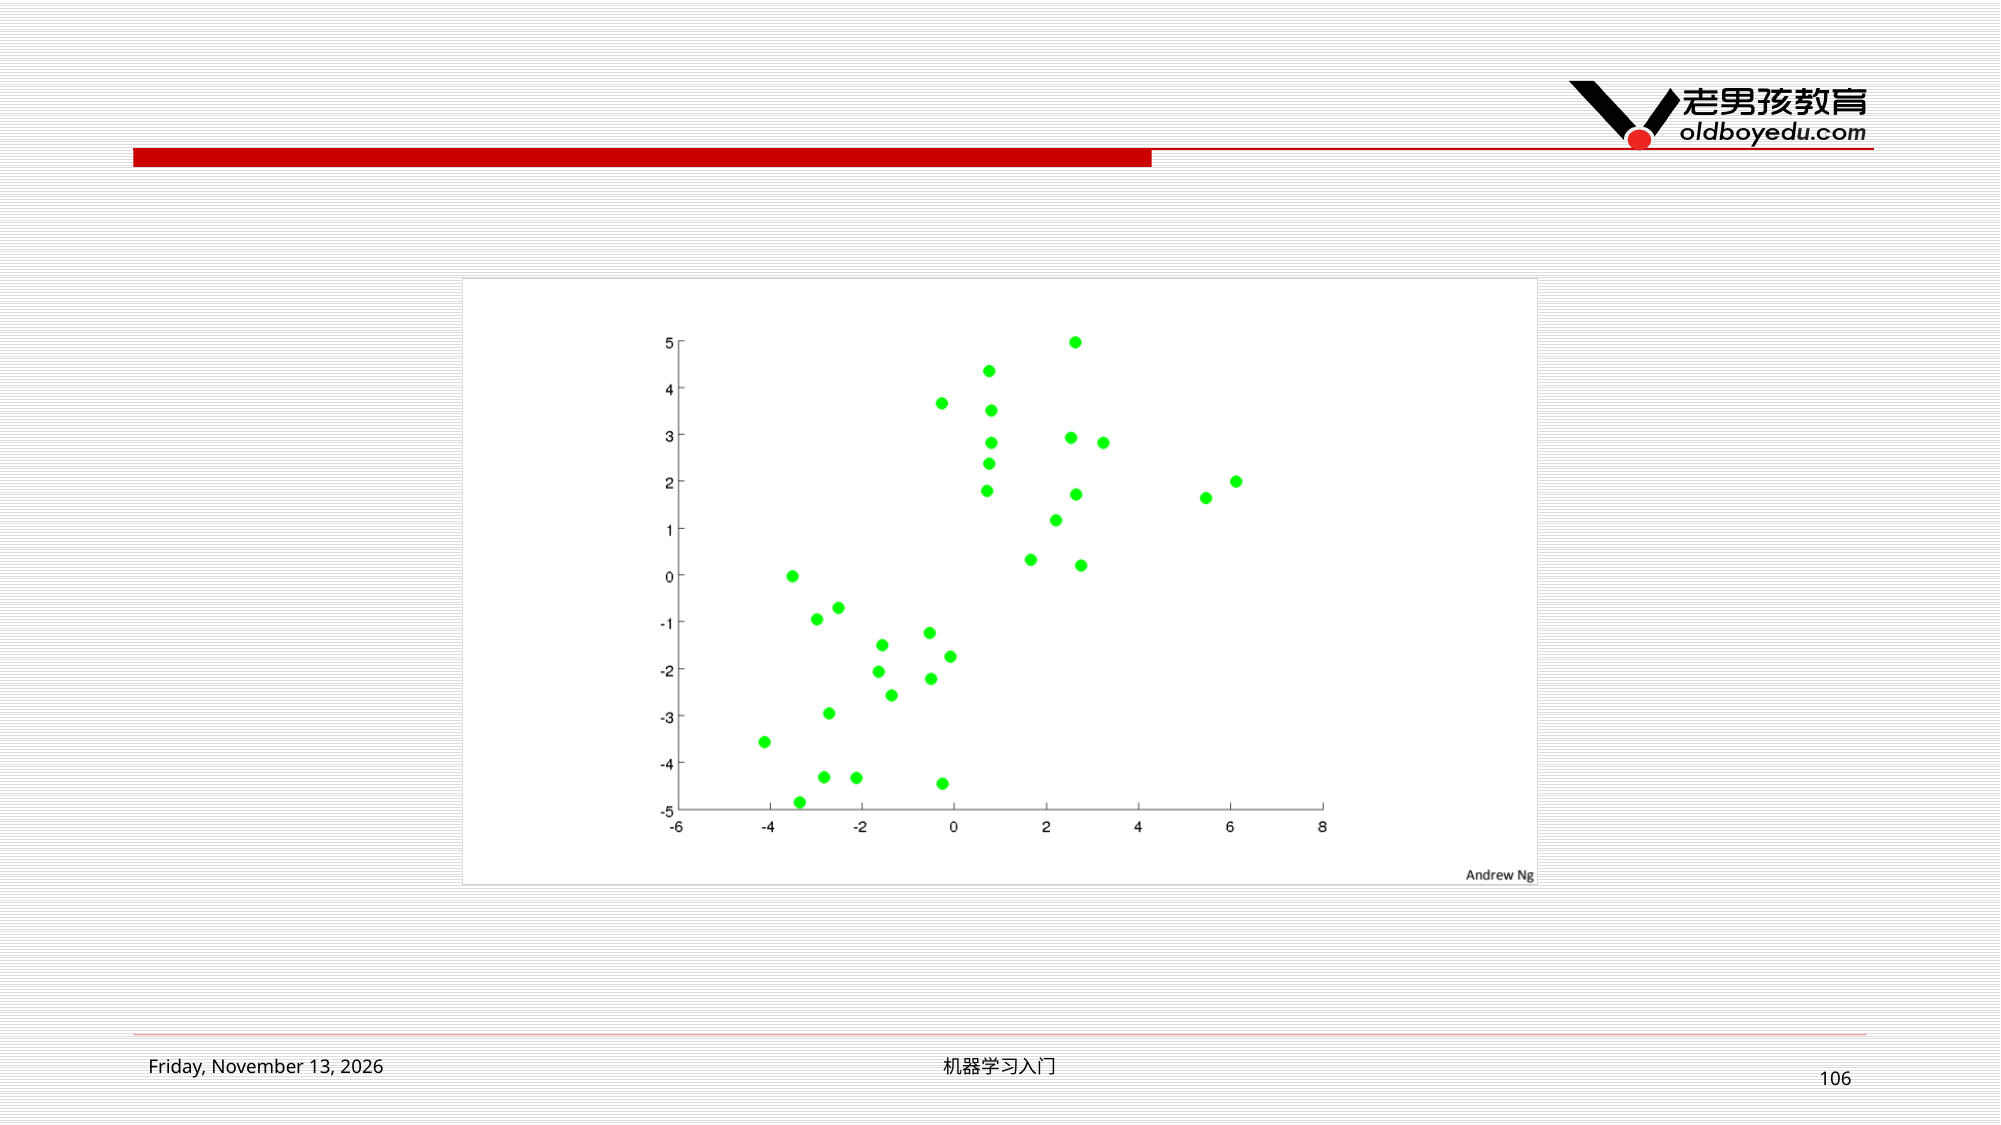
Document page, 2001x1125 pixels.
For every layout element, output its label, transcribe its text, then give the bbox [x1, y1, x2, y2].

footer 机器学习入门 [683, 1046, 1317, 1103]
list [422, 172, 1576, 988]
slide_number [133, 1046, 567, 1103]
slide_number 106 [1433, 1058, 1867, 1103]
